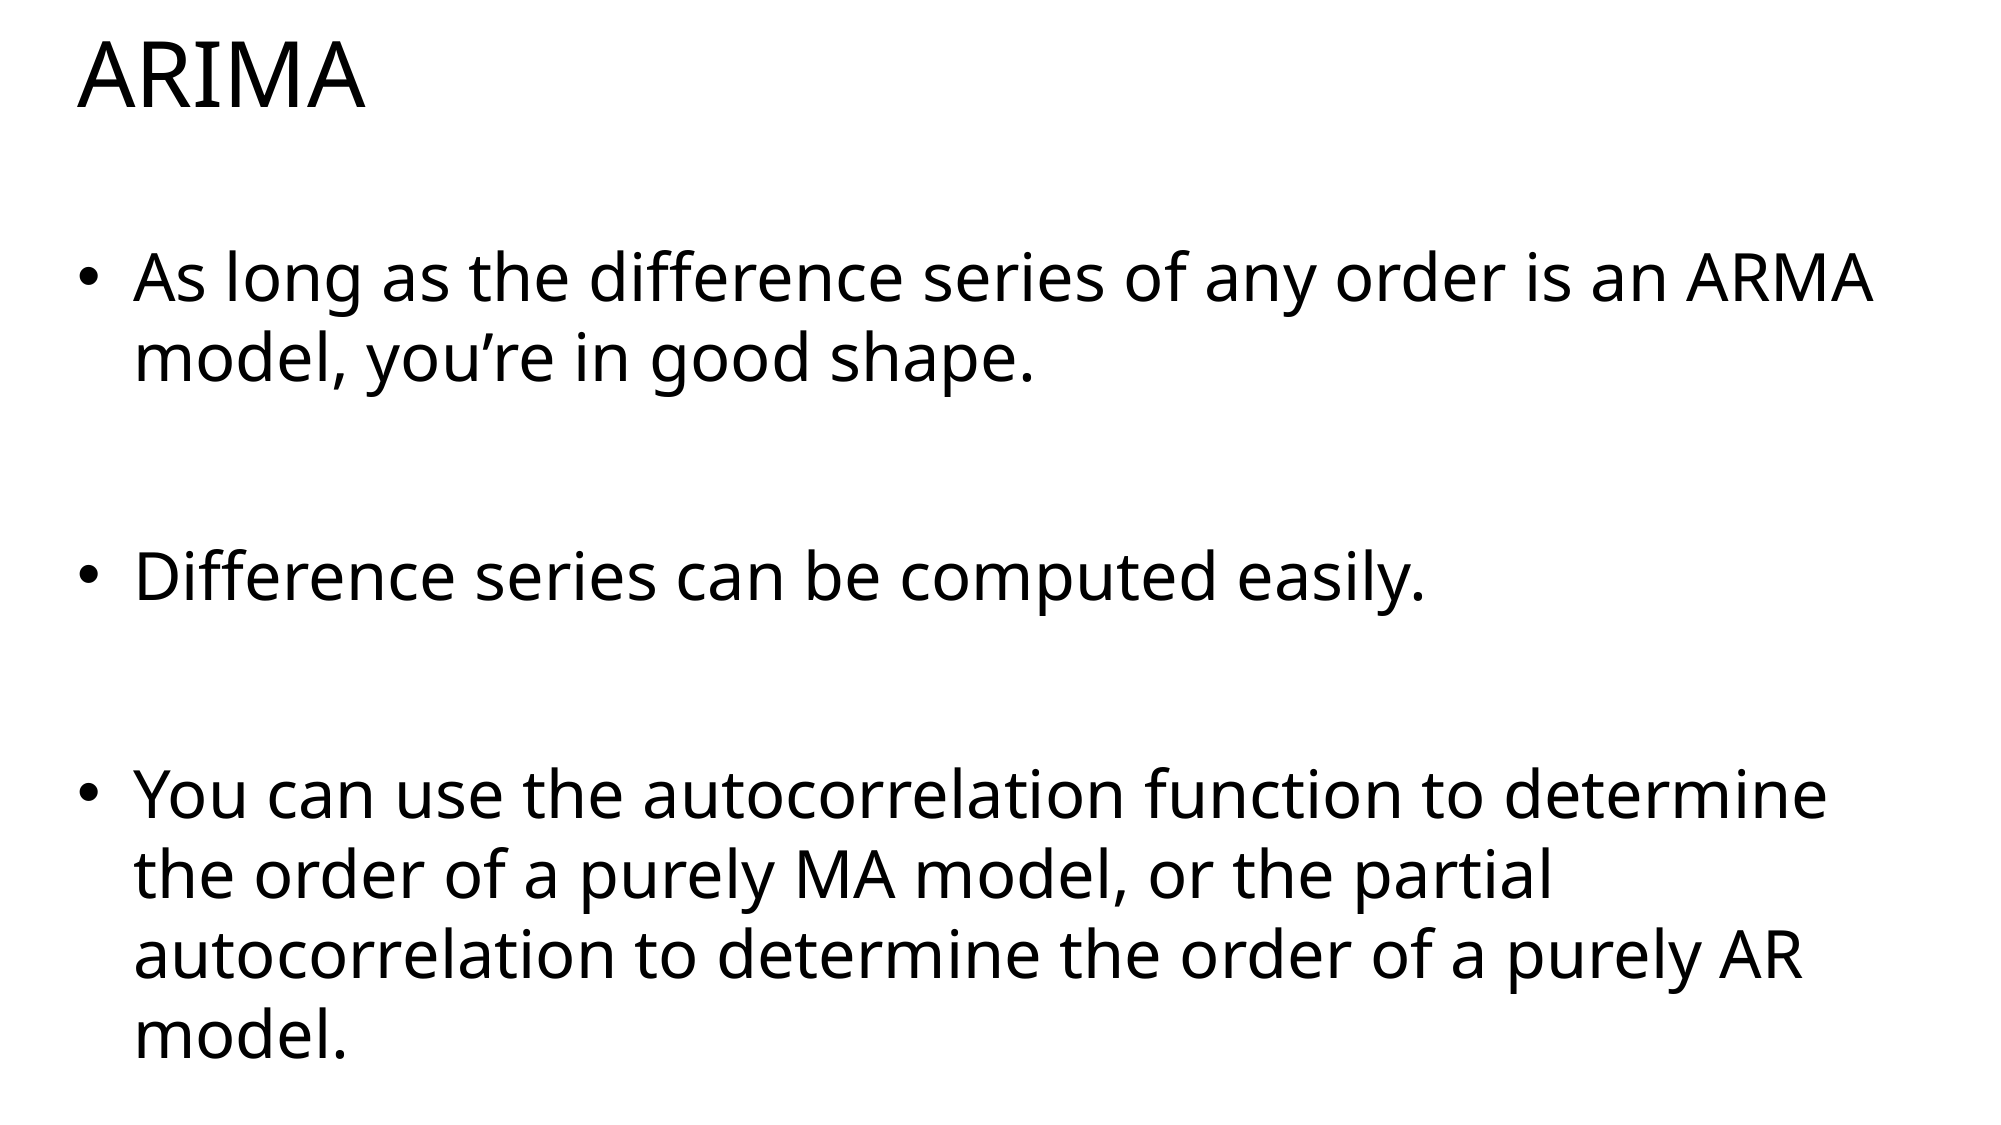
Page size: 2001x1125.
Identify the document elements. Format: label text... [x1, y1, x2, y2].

title ARIMA [62, 29, 1953, 205]
list As long as the difference series of any order is an ARMA model, you’re in good shape. Difference series can be computed easily. You can use the autocorrelation function to determine the order of a purely MA model, or the partial autocorrelation to determine the order of a purely AR model. [62, 227, 1953, 1096]
